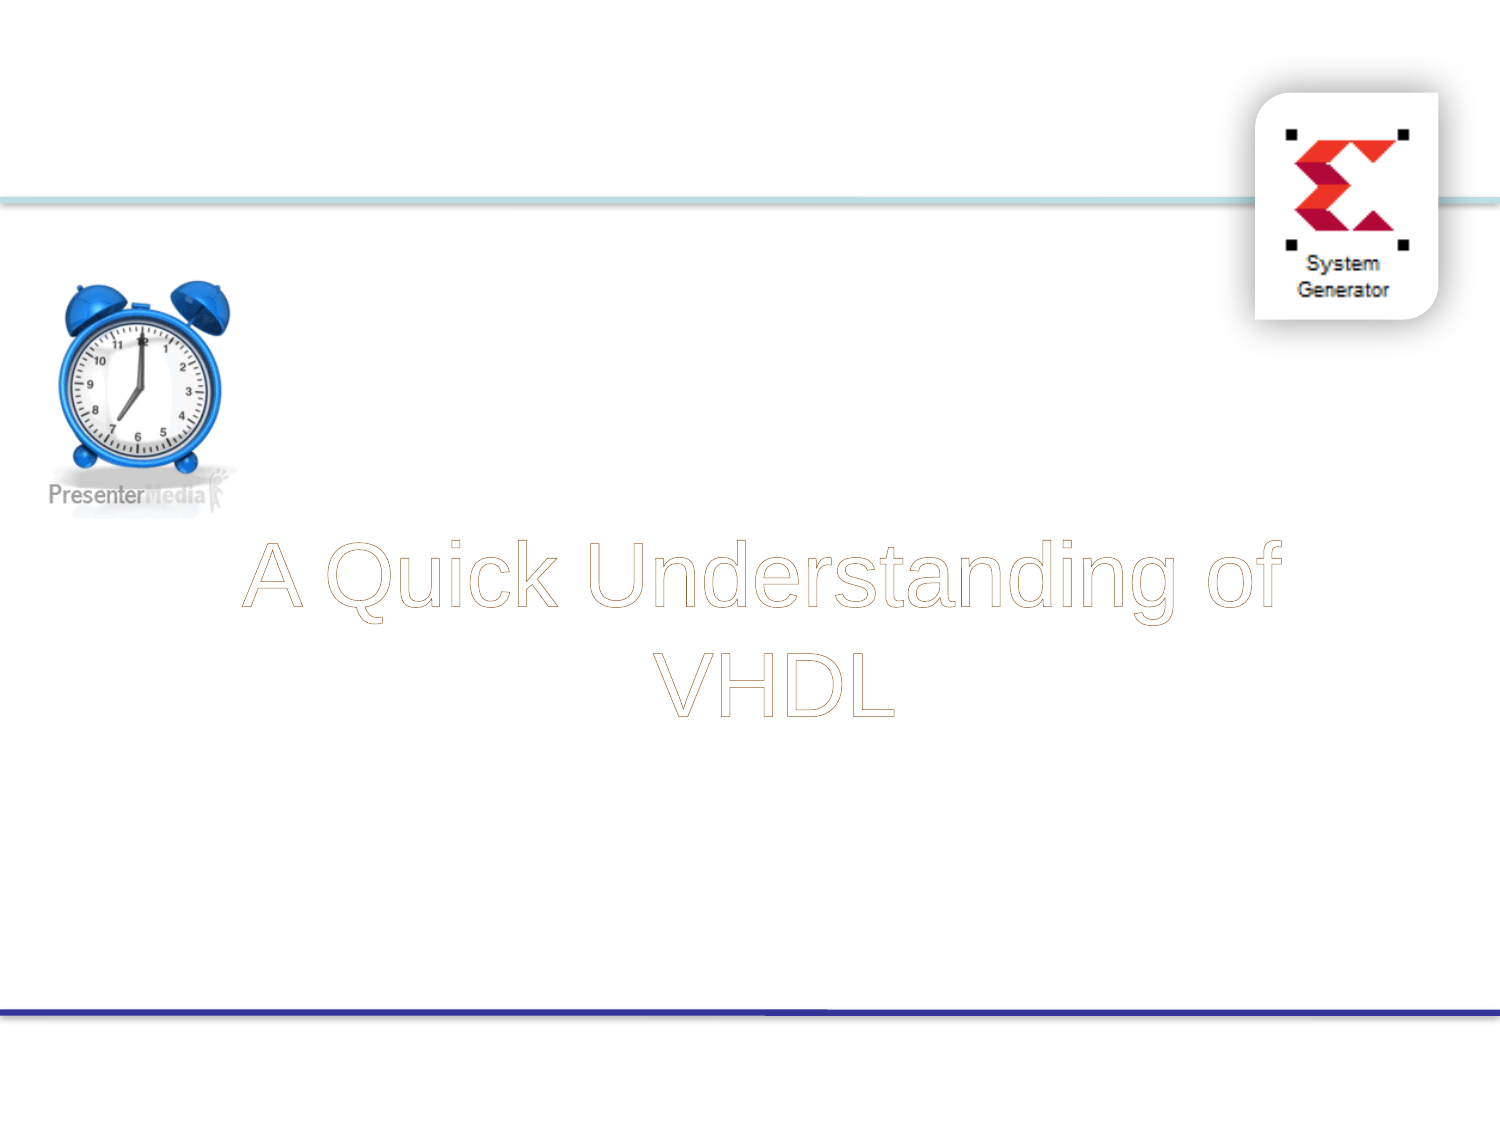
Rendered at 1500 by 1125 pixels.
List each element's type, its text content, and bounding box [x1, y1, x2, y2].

picture [0, 262, 263, 526]
picture [1262, 99, 1432, 313]
title A Quick Understanding of VHDL [149, 499, 1401, 751]
